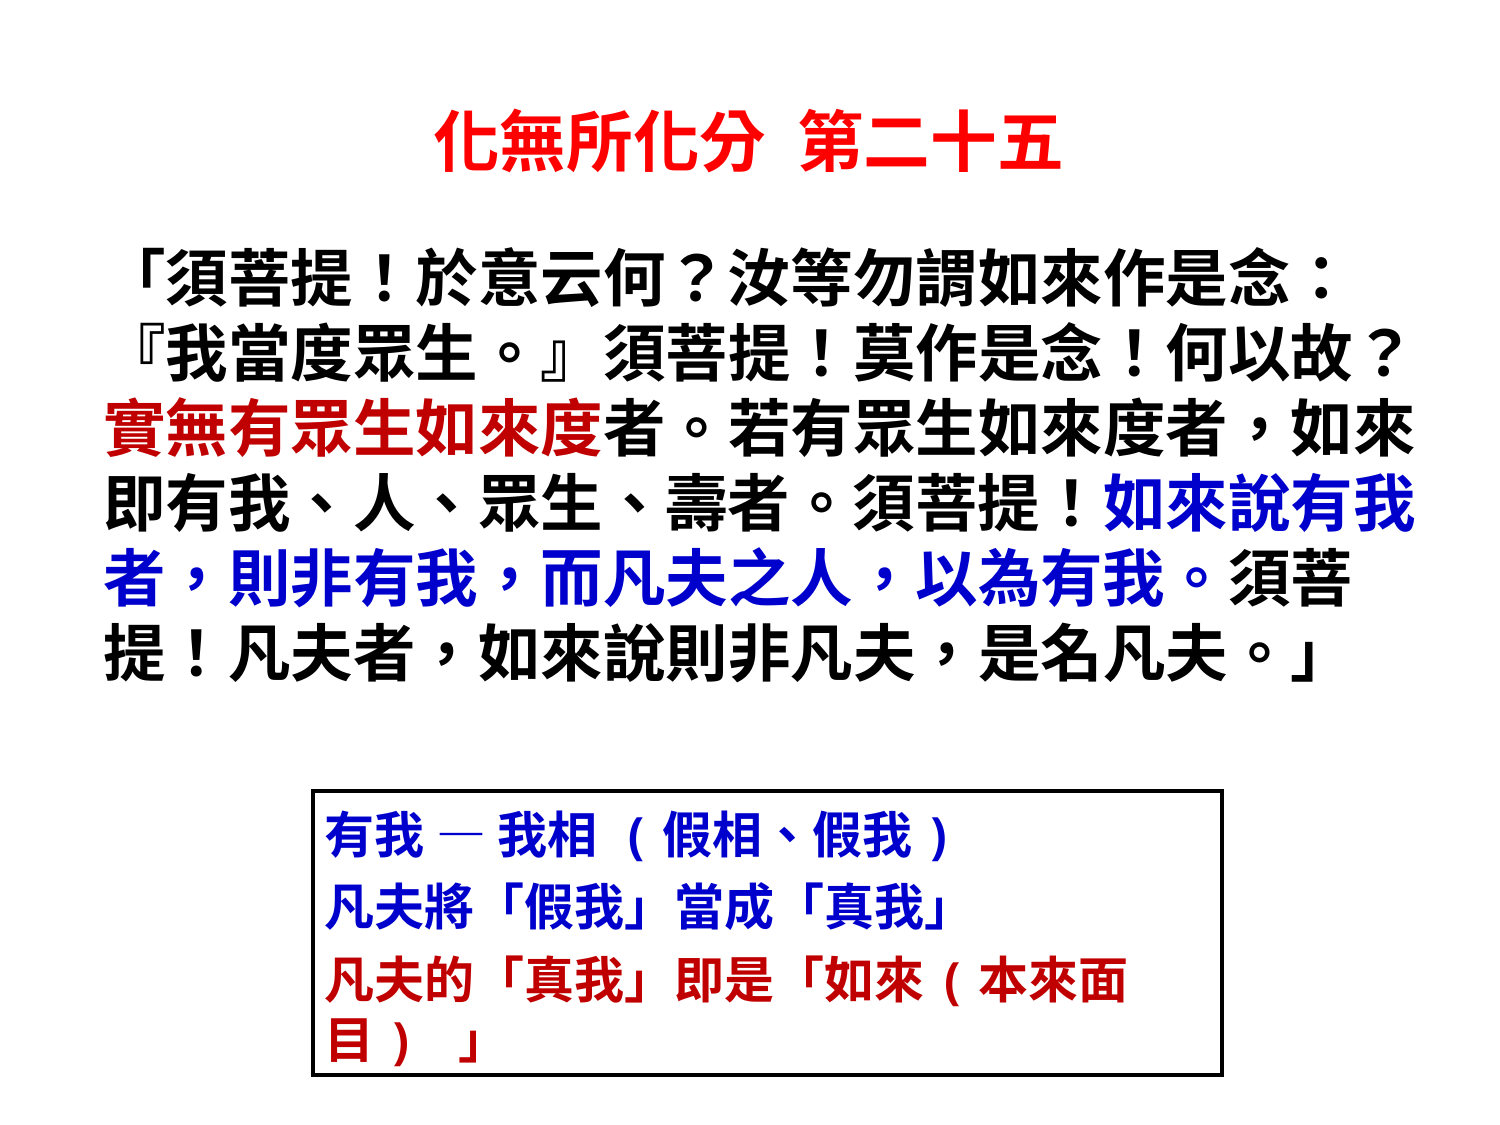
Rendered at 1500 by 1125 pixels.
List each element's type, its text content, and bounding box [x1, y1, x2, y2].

text_box 「須菩提！於意云何？汝等勿謂如來作是念：『我當度眾生。』須菩提！莫作是念！何以故？實無有眾生如來度者。若有眾生如來度者，如來即有我、人、眾生、壽者。須菩提！如來說有我者，則非有我，而凡夫之人，以為有我。須菩提！凡夫者，如來說則非凡夫，是名凡夫。」 [88, 231, 1436, 697]
text_box 化無所化分 第二十五 [418, 92, 1080, 187]
text_box 有我 — 我相 (假相、假我) 凡夫將「假我」當成「真我」 凡夫的「真我」即是「如來(本來面目) 」 [312, 791, 1223, 1076]
